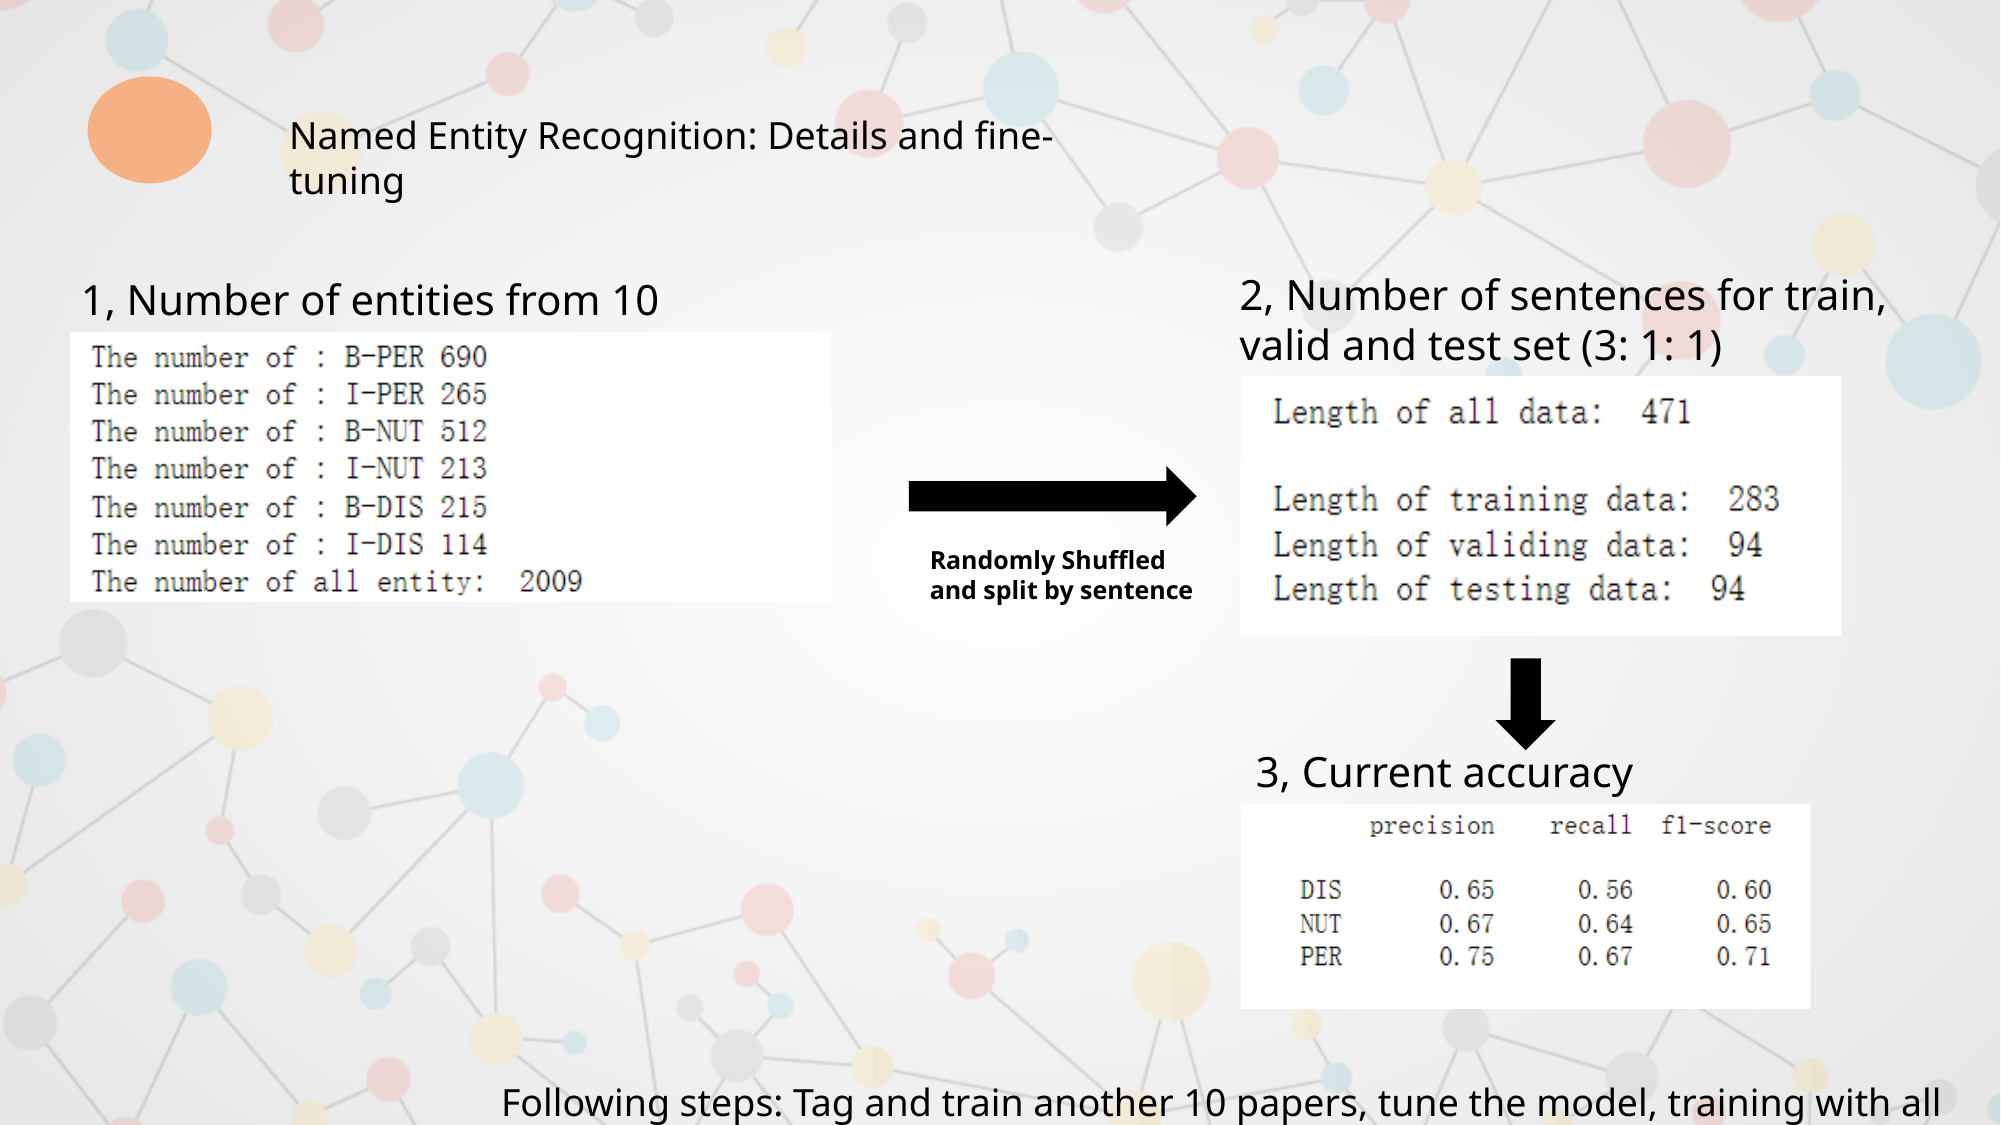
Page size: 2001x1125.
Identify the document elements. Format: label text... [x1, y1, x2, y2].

text_box 3, Current accuracy [1241, 738, 1721, 804]
text_box Following steps: Tag and train another 10 papers, tune the model, training with all data [486, 1071, 2000, 1125]
text_box 1, Number of entities from 10 papers [66, 266, 799, 382]
text_box [907, 463, 1199, 530]
text_box [1492, 657, 1559, 752]
text_box Named Entity Recognition: Details and fine-tuning [274, 104, 1183, 210]
picture [0, 0, 2001, 1125]
text_box Randomly Shuffled and split by sentence [915, 537, 1241, 612]
text_box 2, Number of sentences for train, valid and test set (3: 1: 1) [1224, 261, 1918, 376]
text_box [86, 75, 213, 185]
